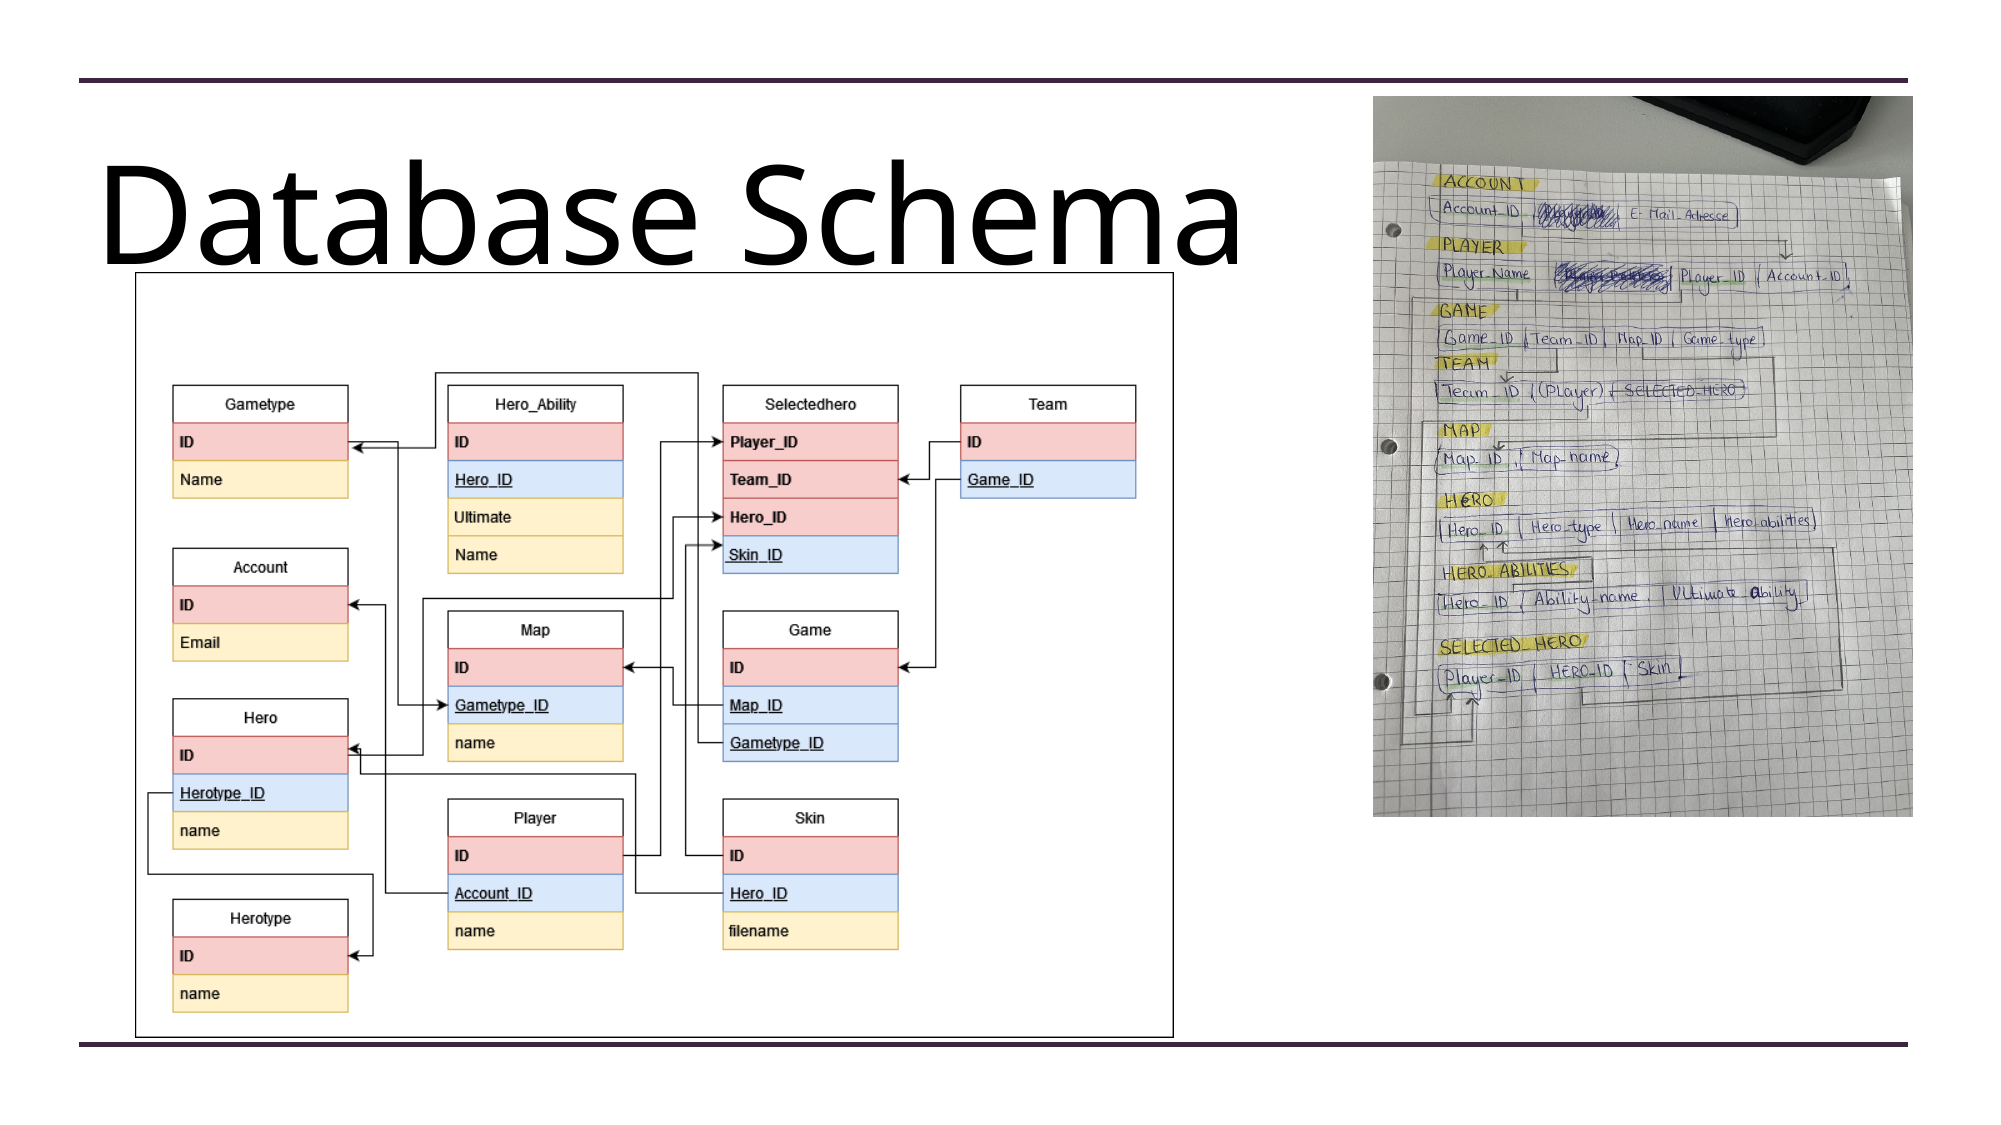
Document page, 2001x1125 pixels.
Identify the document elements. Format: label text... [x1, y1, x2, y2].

picture [1373, 96, 1913, 817]
picture [135, 271, 1174, 1038]
title Database Schema [79, 160, 1373, 259]
